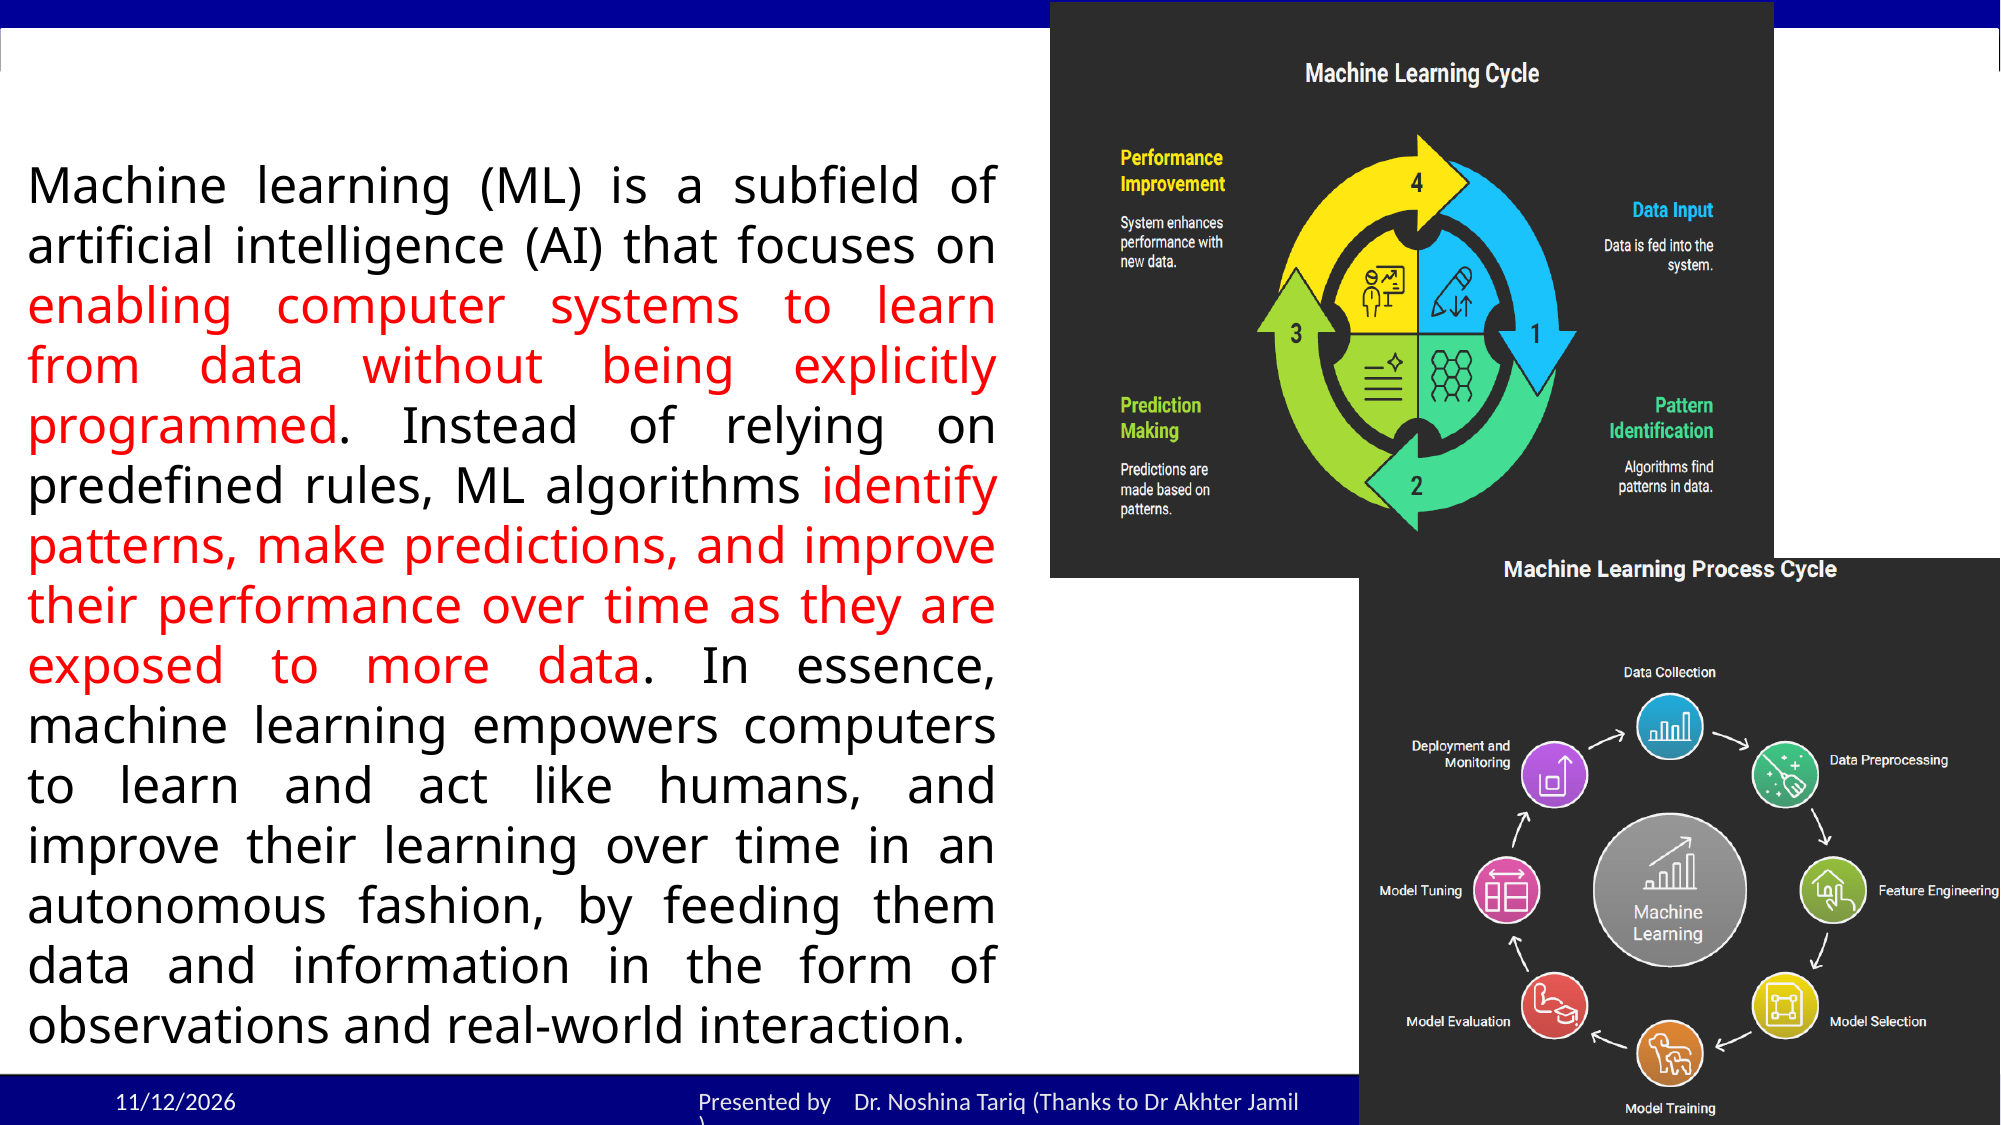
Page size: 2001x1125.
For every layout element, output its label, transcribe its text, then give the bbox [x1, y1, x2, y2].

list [1049, 2, 1774, 579]
picture [0, 0, 2001, 1125]
text_box Machine learning (ML) is a subfield of artificial intelligence (AI) that focuses on enabling computer systems to learn from data without being explicitly programmed. Instead of relying on predefined rules, ML algorithms identify patterns, make predictions, and improve their performance over time as they are exposed to more data. In essence, machine learning empowers computers to learn and act like humans, and improve their learning over time in an autonomous fashion, by feeding them data and information in the form of observations and real-world interaction. [12, 146, 1013, 1061]
footer Presented by Dr. Noshina Tariq (Thanks to Dr Akhter Jamil) [683, 1062, 1317, 1125]
slide_number 19-Aug-25 [99, 1062, 567, 1125]
